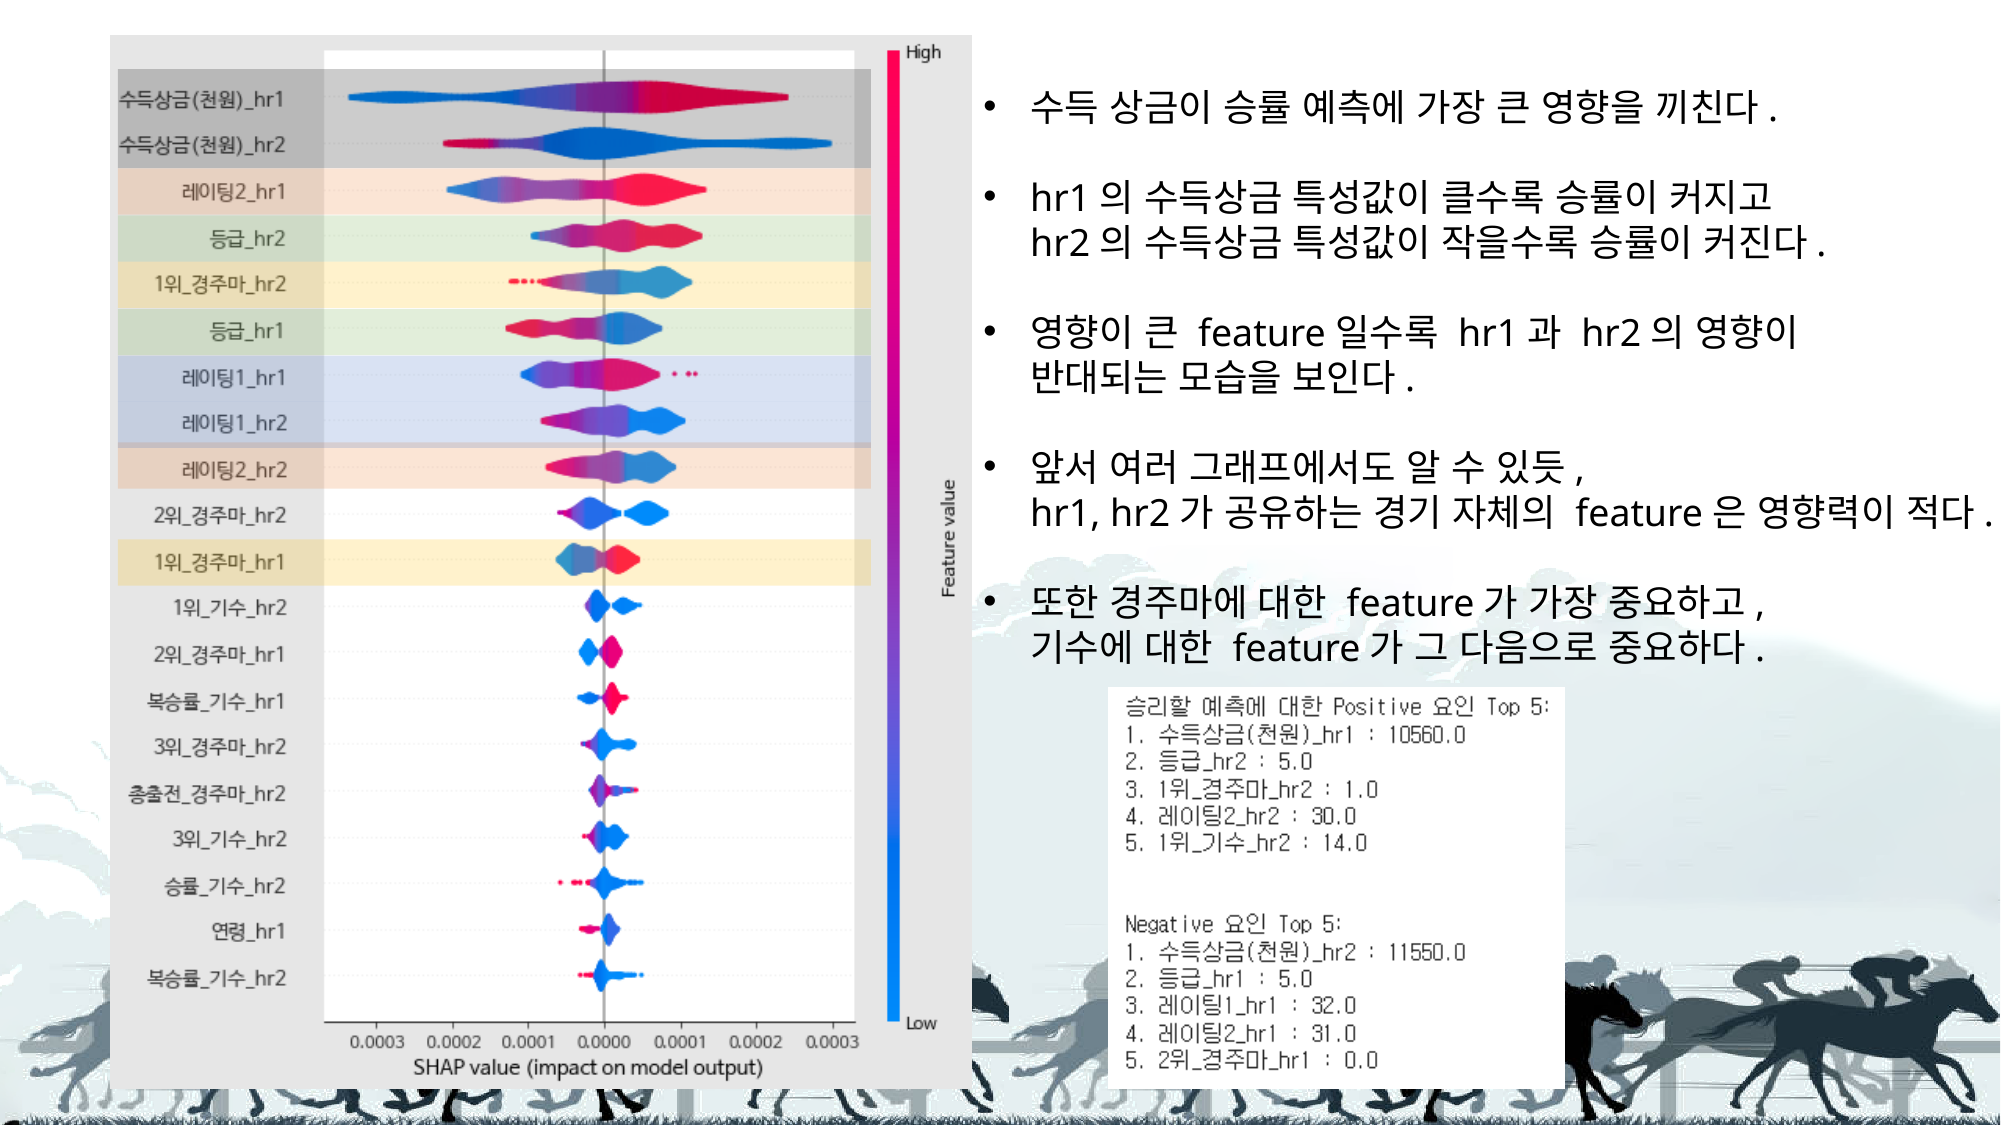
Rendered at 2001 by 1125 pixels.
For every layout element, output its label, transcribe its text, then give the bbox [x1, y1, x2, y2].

picture [0, 0, 2001, 1125]
text_box 수득 상금이 승률 예측에 가장 큰 영향을 끼친다. hr1의 수득상금 특성값이 클수록 승률이 커지고 hr2의 수득상금 특성값이 작을수록 승률이 커진다. 영향이 큰 feature일수록 hr1과 hr2의 영향이 반대되는 모습을 보인다. 앞서 여러 그래프에서도 알 수 있듯, hr1, hr2가 공유하는 경기 자체의 feature은 영향력이 적다. 또한 경주마에 대한 feature가 가장 중요하고, 기수에 대한 feature가 그 다음으로 중요하다. [972, 76, 2000, 676]
